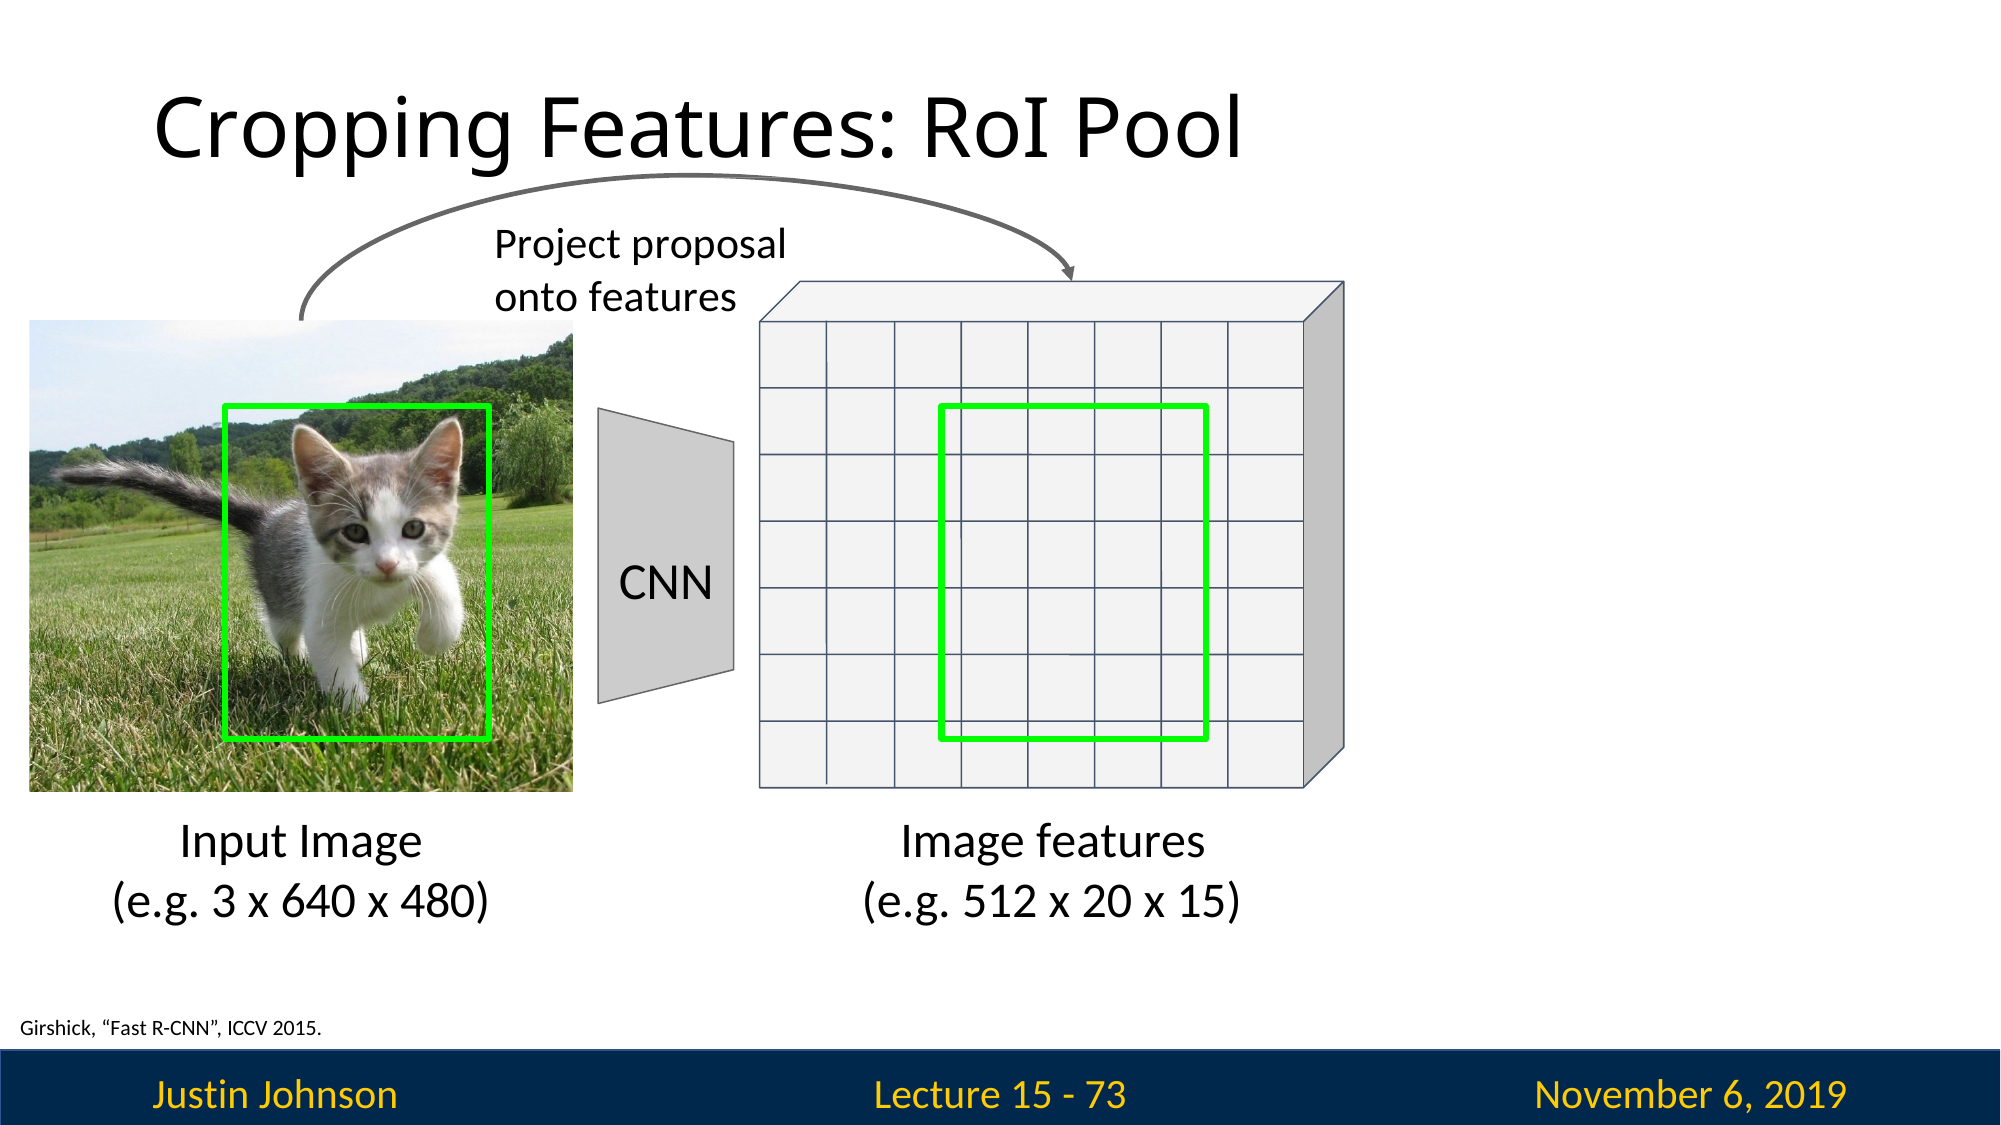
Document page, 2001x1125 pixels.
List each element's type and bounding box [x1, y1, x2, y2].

text_box [17, 1013, 332, 1040]
slide_number [861, 1067, 1141, 1125]
footer [150, 1066, 400, 1125]
slide_number [1532, 1066, 1850, 1125]
title [347, 178, 1059, 262]
text_box [859, 807, 1245, 928]
title [73, 41, 1927, 262]
text_box [598, 408, 734, 704]
text_box [29, 172, 1344, 792]
text_box [109, 807, 494, 928]
